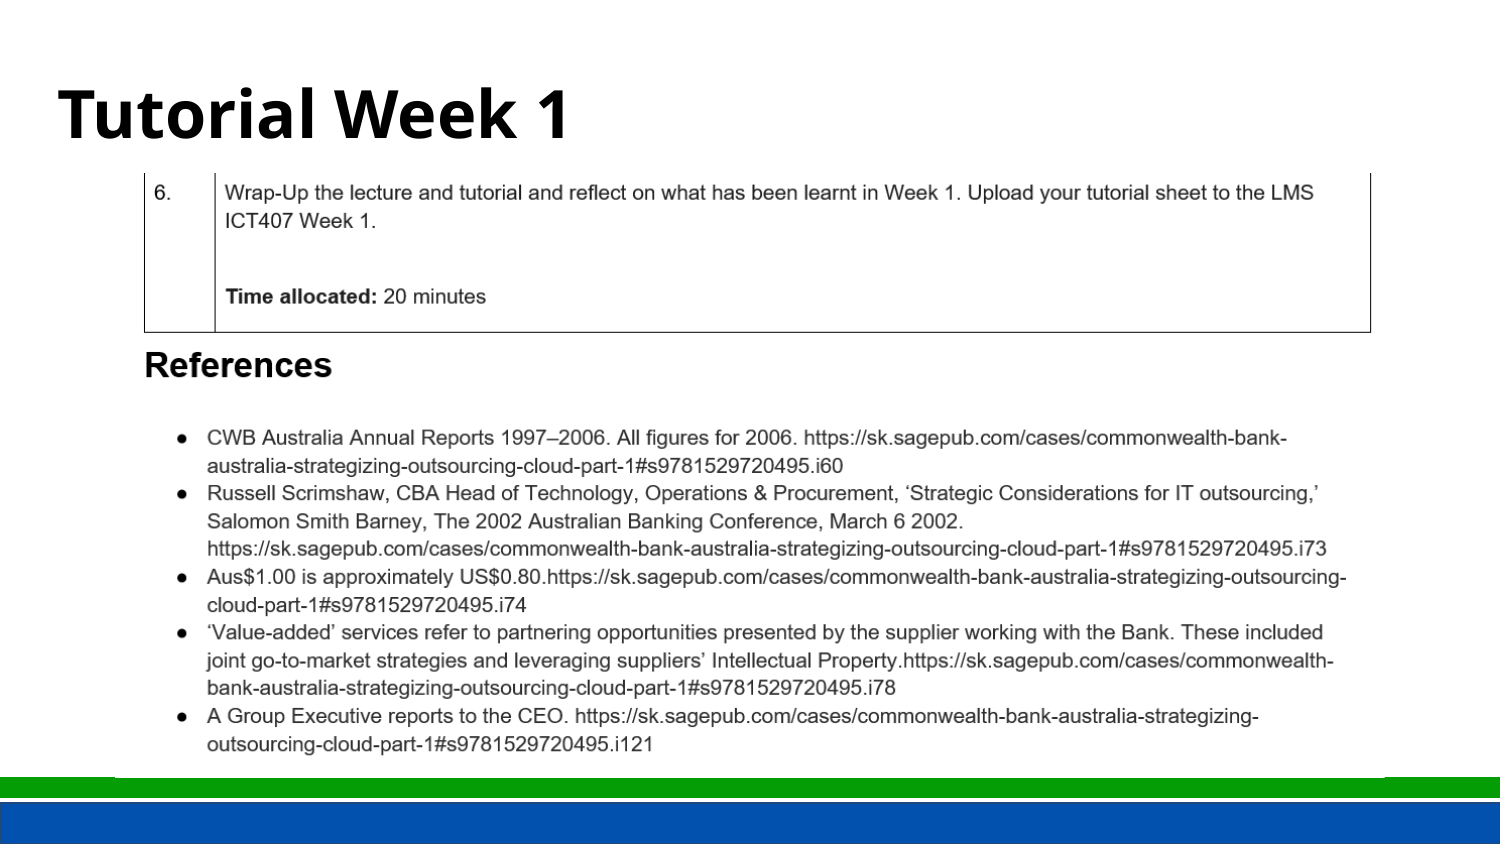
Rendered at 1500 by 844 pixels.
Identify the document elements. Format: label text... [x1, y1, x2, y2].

picture [114, 172, 1385, 778]
text_box [0, 777, 1500, 798]
text_box Tutorial Week 1 [57, 56, 1403, 153]
text_box [0, 803, 1500, 844]
